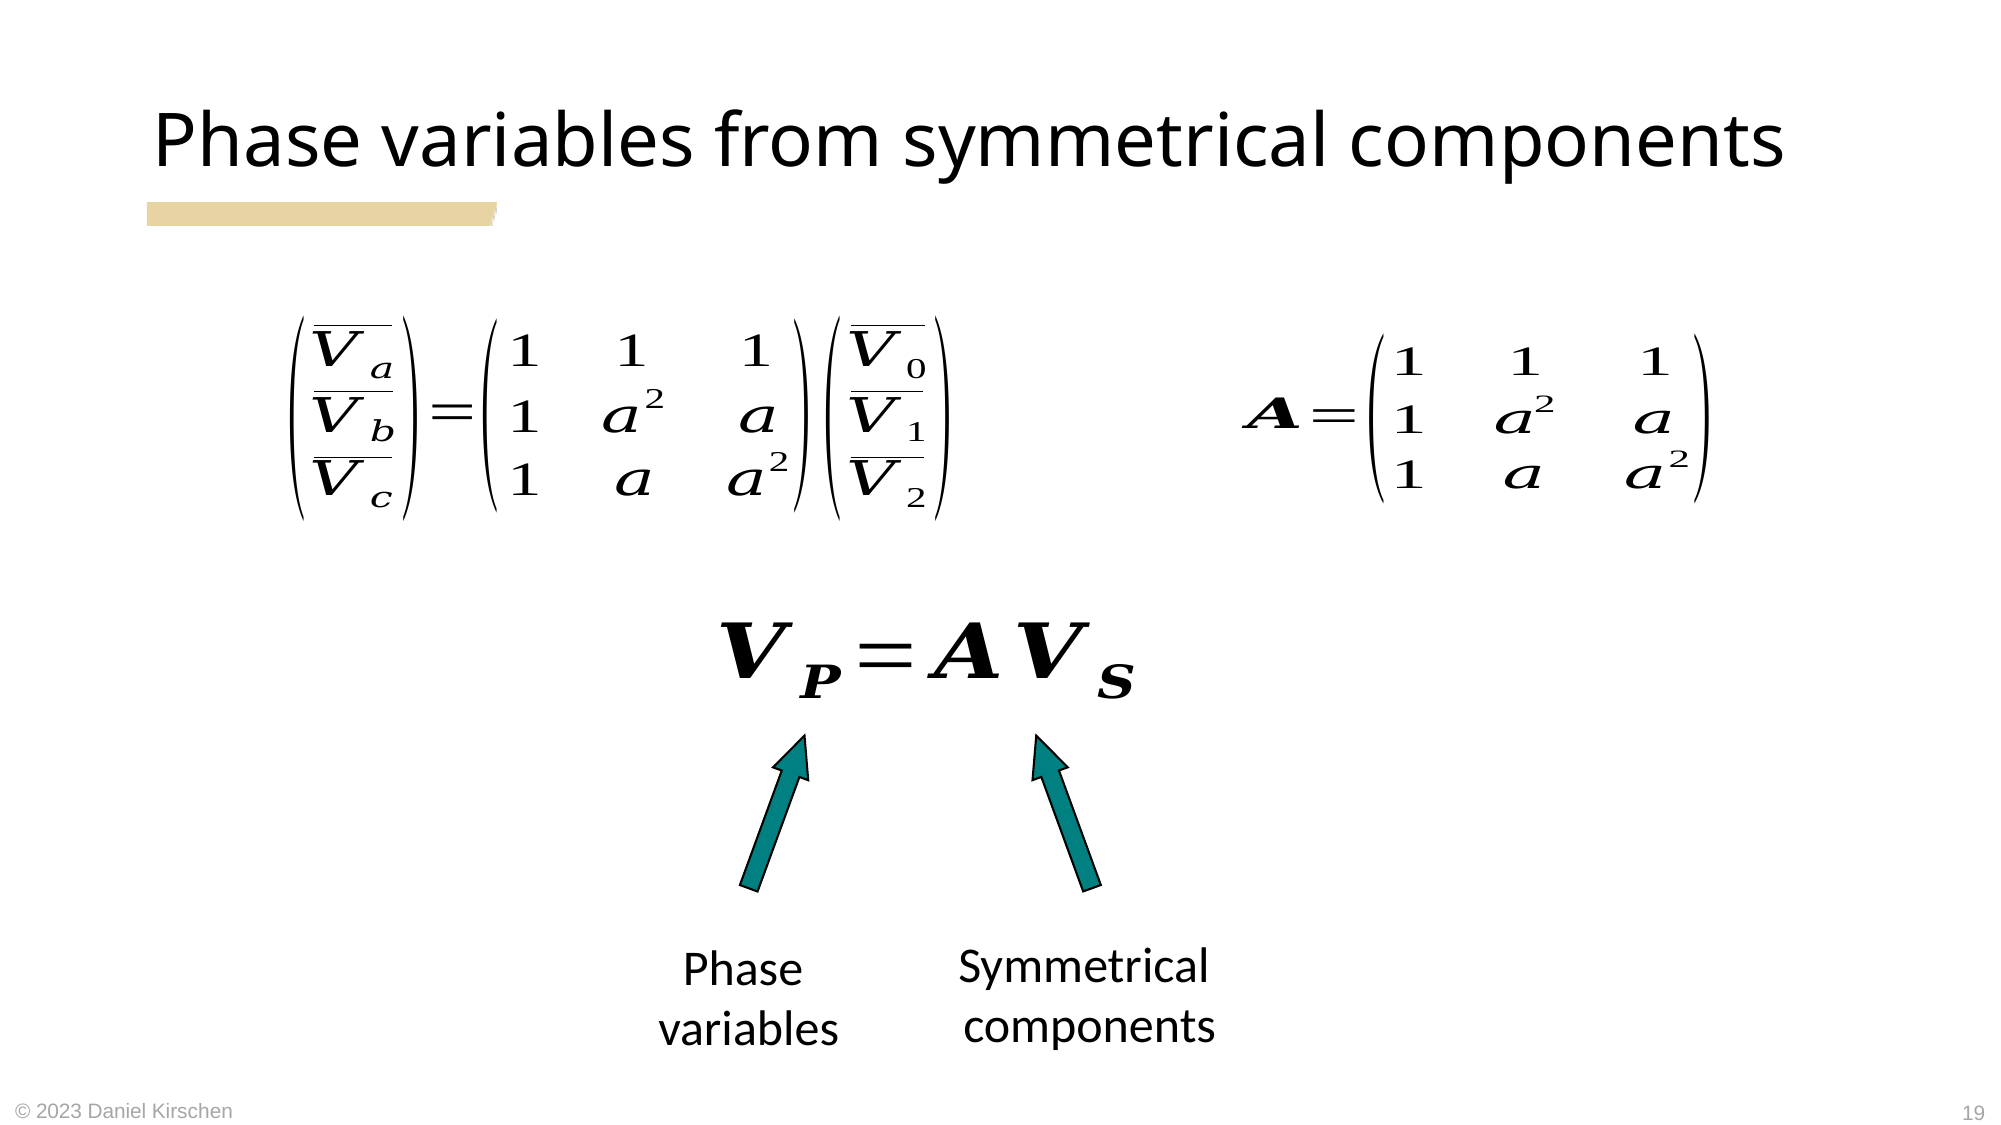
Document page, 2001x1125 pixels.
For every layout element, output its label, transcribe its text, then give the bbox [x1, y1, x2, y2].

slide_number © 2023 Daniel Kirschen [0, 1094, 546, 1125]
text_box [642, 611, 1238, 1065]
slide_number 19 [1550, 1088, 2000, 1125]
title Phase variables from symmetrical components [137, 59, 1863, 226]
